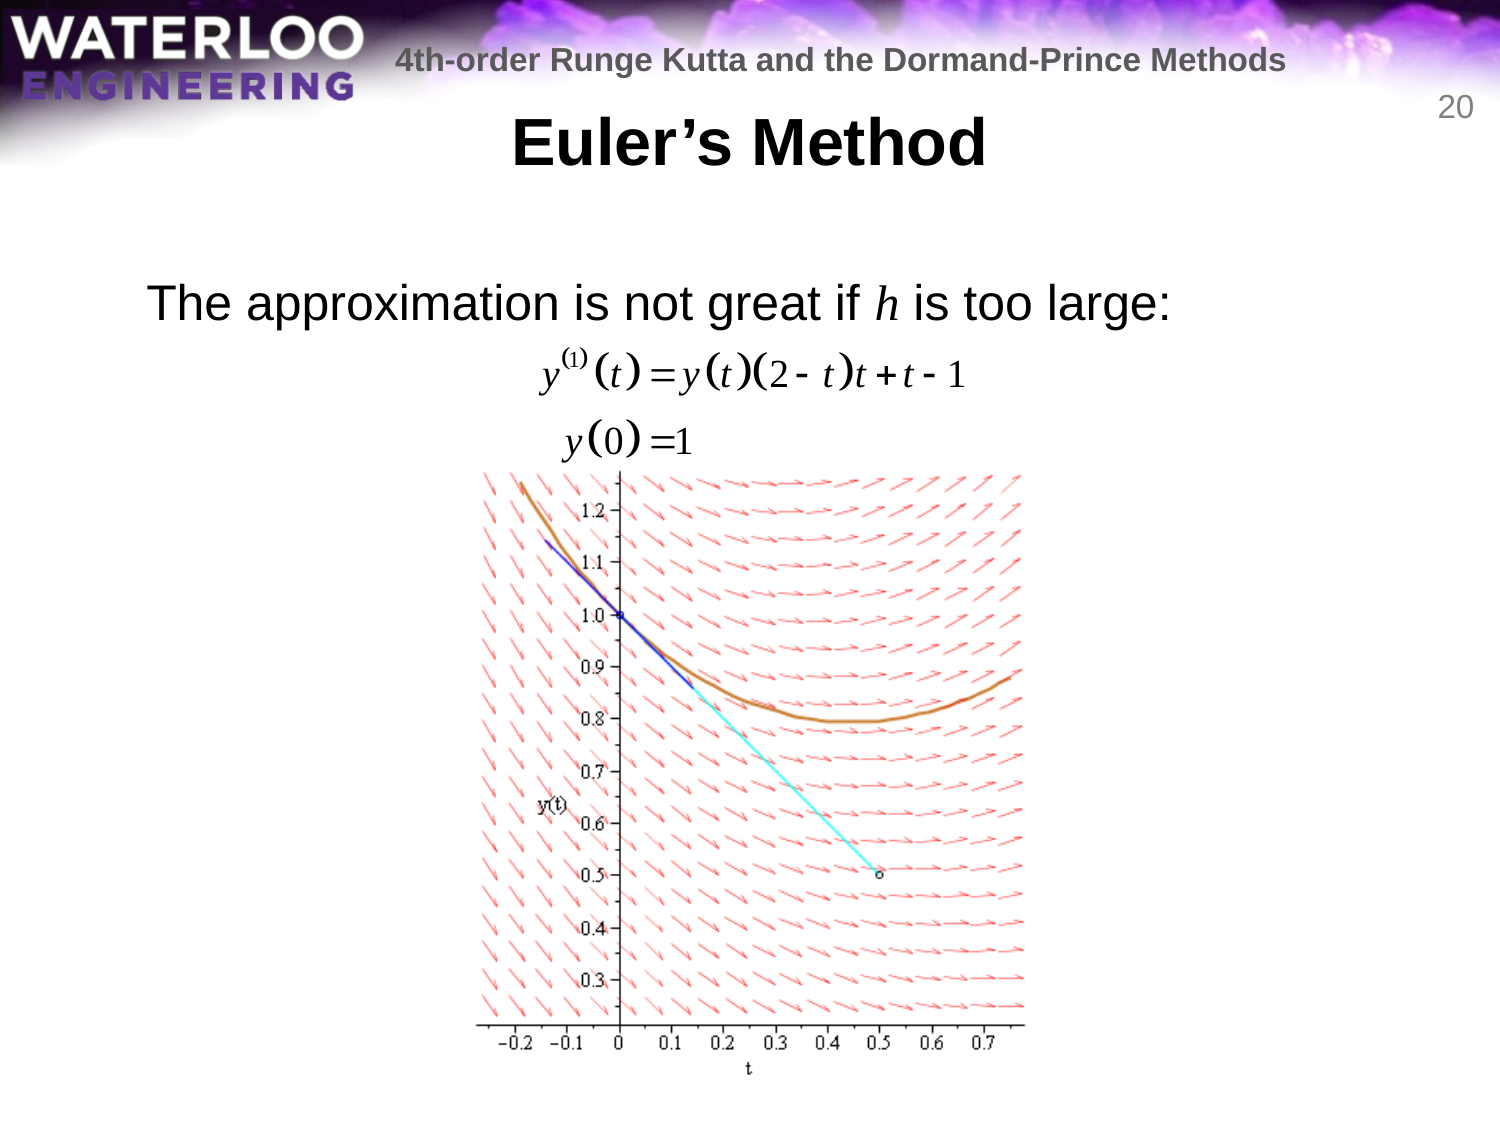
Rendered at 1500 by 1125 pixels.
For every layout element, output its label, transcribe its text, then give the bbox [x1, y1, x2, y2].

title Euler’s Method [74, 44, 1426, 233]
list The approximation is not great if h is too large: [74, 262, 1426, 1020]
picture [0, 0, 1500, 1125]
slide_number 20 [1360, 73, 1490, 134]
footer 4th-order Runge Kutta and the Dormand-Prince Methods [324, 31, 1303, 74]
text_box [531, 338, 969, 468]
